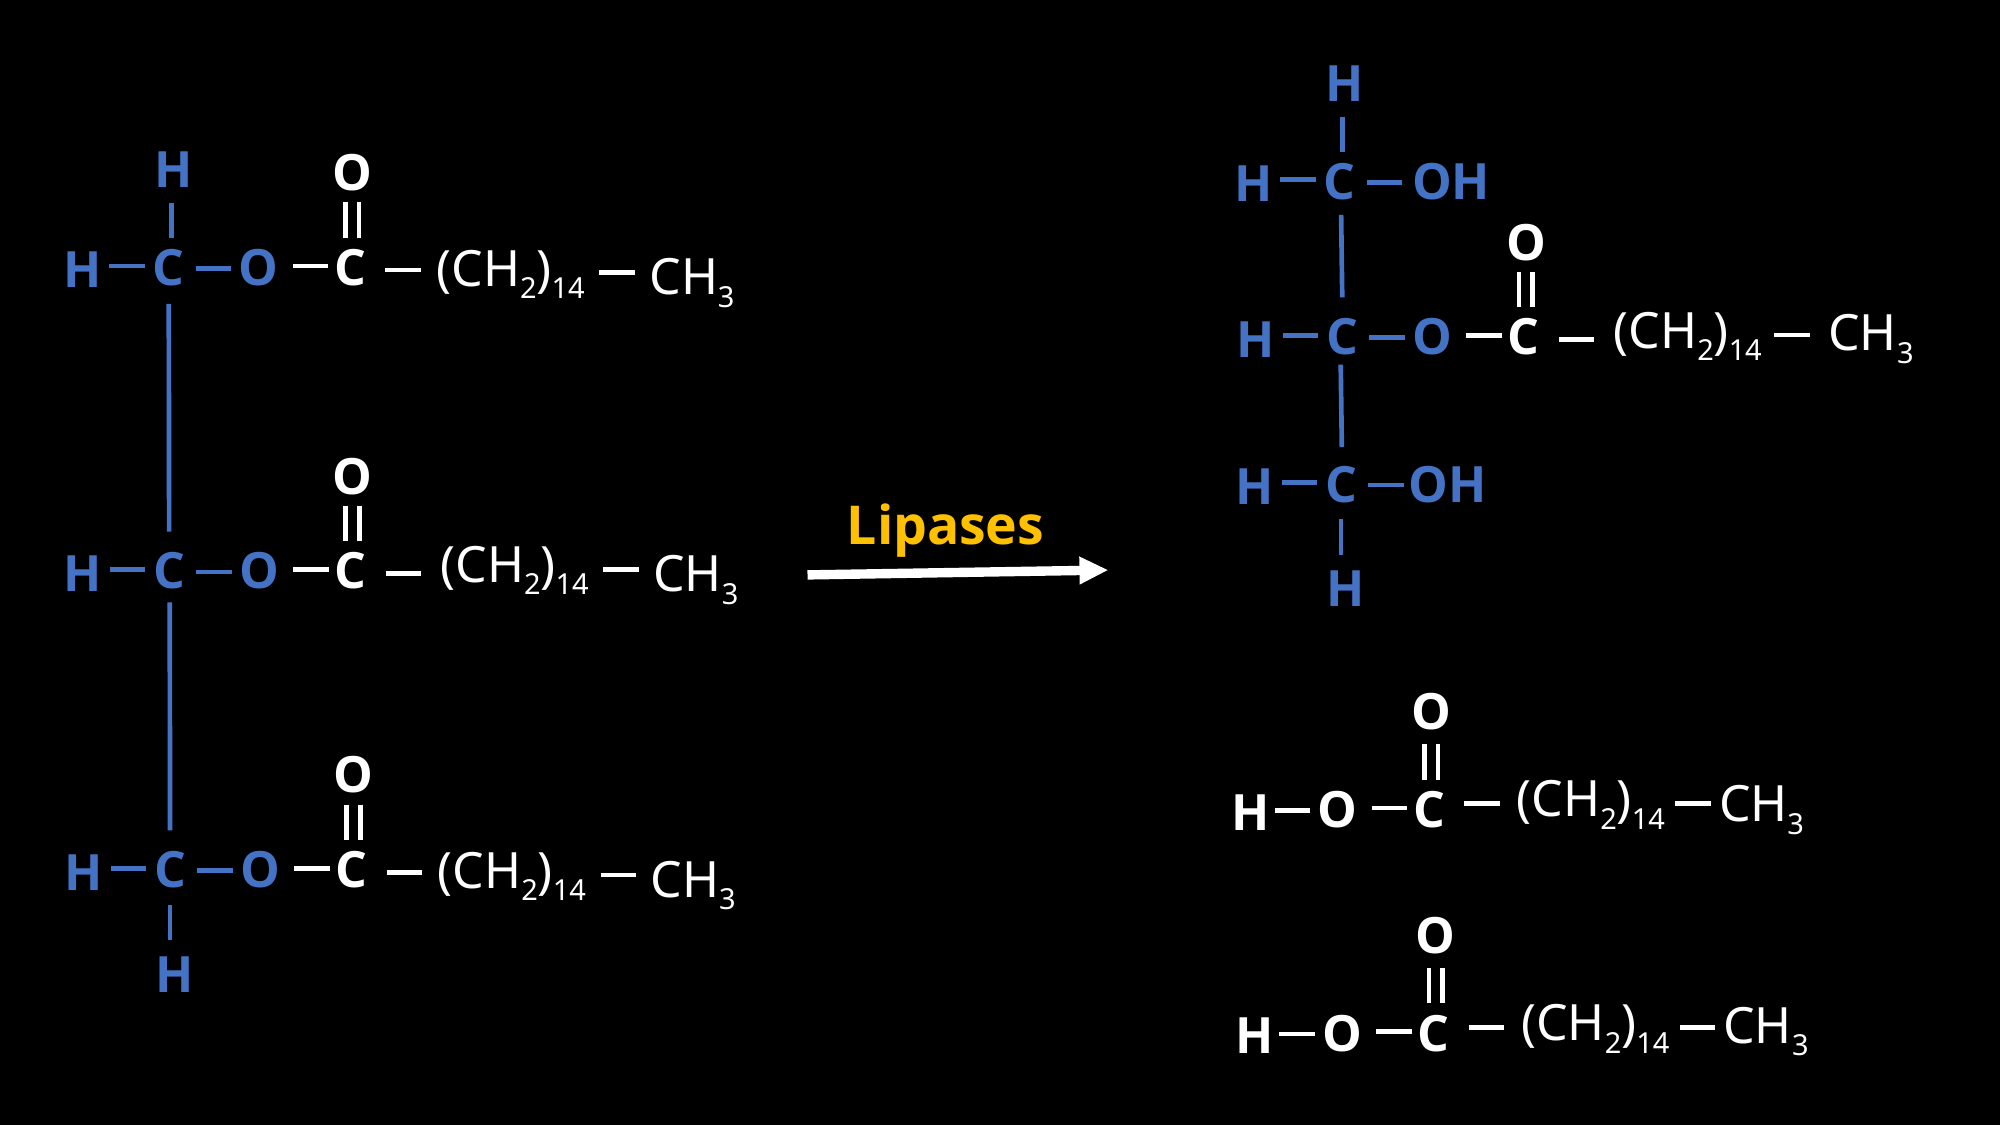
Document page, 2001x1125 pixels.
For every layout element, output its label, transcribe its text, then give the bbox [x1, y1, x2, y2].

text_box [807, 570, 1108, 575]
text_box (CH2)14 [1502, 759, 1680, 843]
text_box O [1299, 770, 1376, 845]
text_box C [1300, 141, 1379, 217]
text_box O [308, 436, 397, 512]
text_box CH3 [1704, 764, 1820, 848]
text_box C [1303, 297, 1382, 373]
text_box C [130, 830, 210, 905]
text_box CH3 [638, 534, 754, 618]
text_box C [129, 228, 208, 303]
text_box (CH2)14 [1506, 983, 1685, 1067]
text_box O [1482, 202, 1570, 278]
text_box C [1390, 770, 1469, 845]
text_box H [1221, 447, 1278, 522]
text_box CH3 [1813, 293, 1929, 377]
text_box C [1484, 297, 1563, 373]
text_box O [220, 228, 297, 303]
text_box O [309, 735, 398, 811]
text_box CH3 [1708, 985, 1824, 1069]
text_box H [140, 934, 200, 1010]
text_box H [50, 832, 107, 908]
text_box (CH2)14 [425, 525, 604, 609]
text_box O [220, 531, 298, 607]
text_box C [312, 830, 391, 905]
text_box O [1303, 993, 1381, 1069]
text_box OH [1391, 141, 1512, 217]
text_box H [48, 230, 106, 306]
text_box H [1216, 772, 1275, 848]
text_box OH [1392, 444, 1504, 520]
text_box C [1394, 993, 1473, 1069]
text_box O [1393, 297, 1471, 373]
text_box H [139, 129, 199, 205]
list Lipases [829, 490, 1062, 570]
text_box CH3 [635, 839, 751, 923]
text_box C [310, 228, 390, 303]
text_box O [308, 133, 397, 209]
text_box (CH2)14 [421, 228, 600, 312]
text_box H [1310, 43, 1370, 119]
text_box O [221, 830, 299, 905]
text_box H [1311, 549, 1371, 624]
text_box H [1222, 299, 1280, 375]
text_box H [1220, 996, 1279, 1072]
text_box CH3 [634, 237, 750, 321]
text_box H [49, 534, 106, 609]
text_box O [1391, 895, 1480, 971]
text_box C [129, 531, 209, 607]
text_box O [1387, 672, 1476, 747]
text_box C [1301, 444, 1381, 520]
text_box H [1219, 144, 1277, 220]
text_box (CH2)14 [423, 830, 601, 914]
text_box (CH2)14 [1598, 290, 1777, 374]
text_box C [311, 531, 390, 607]
